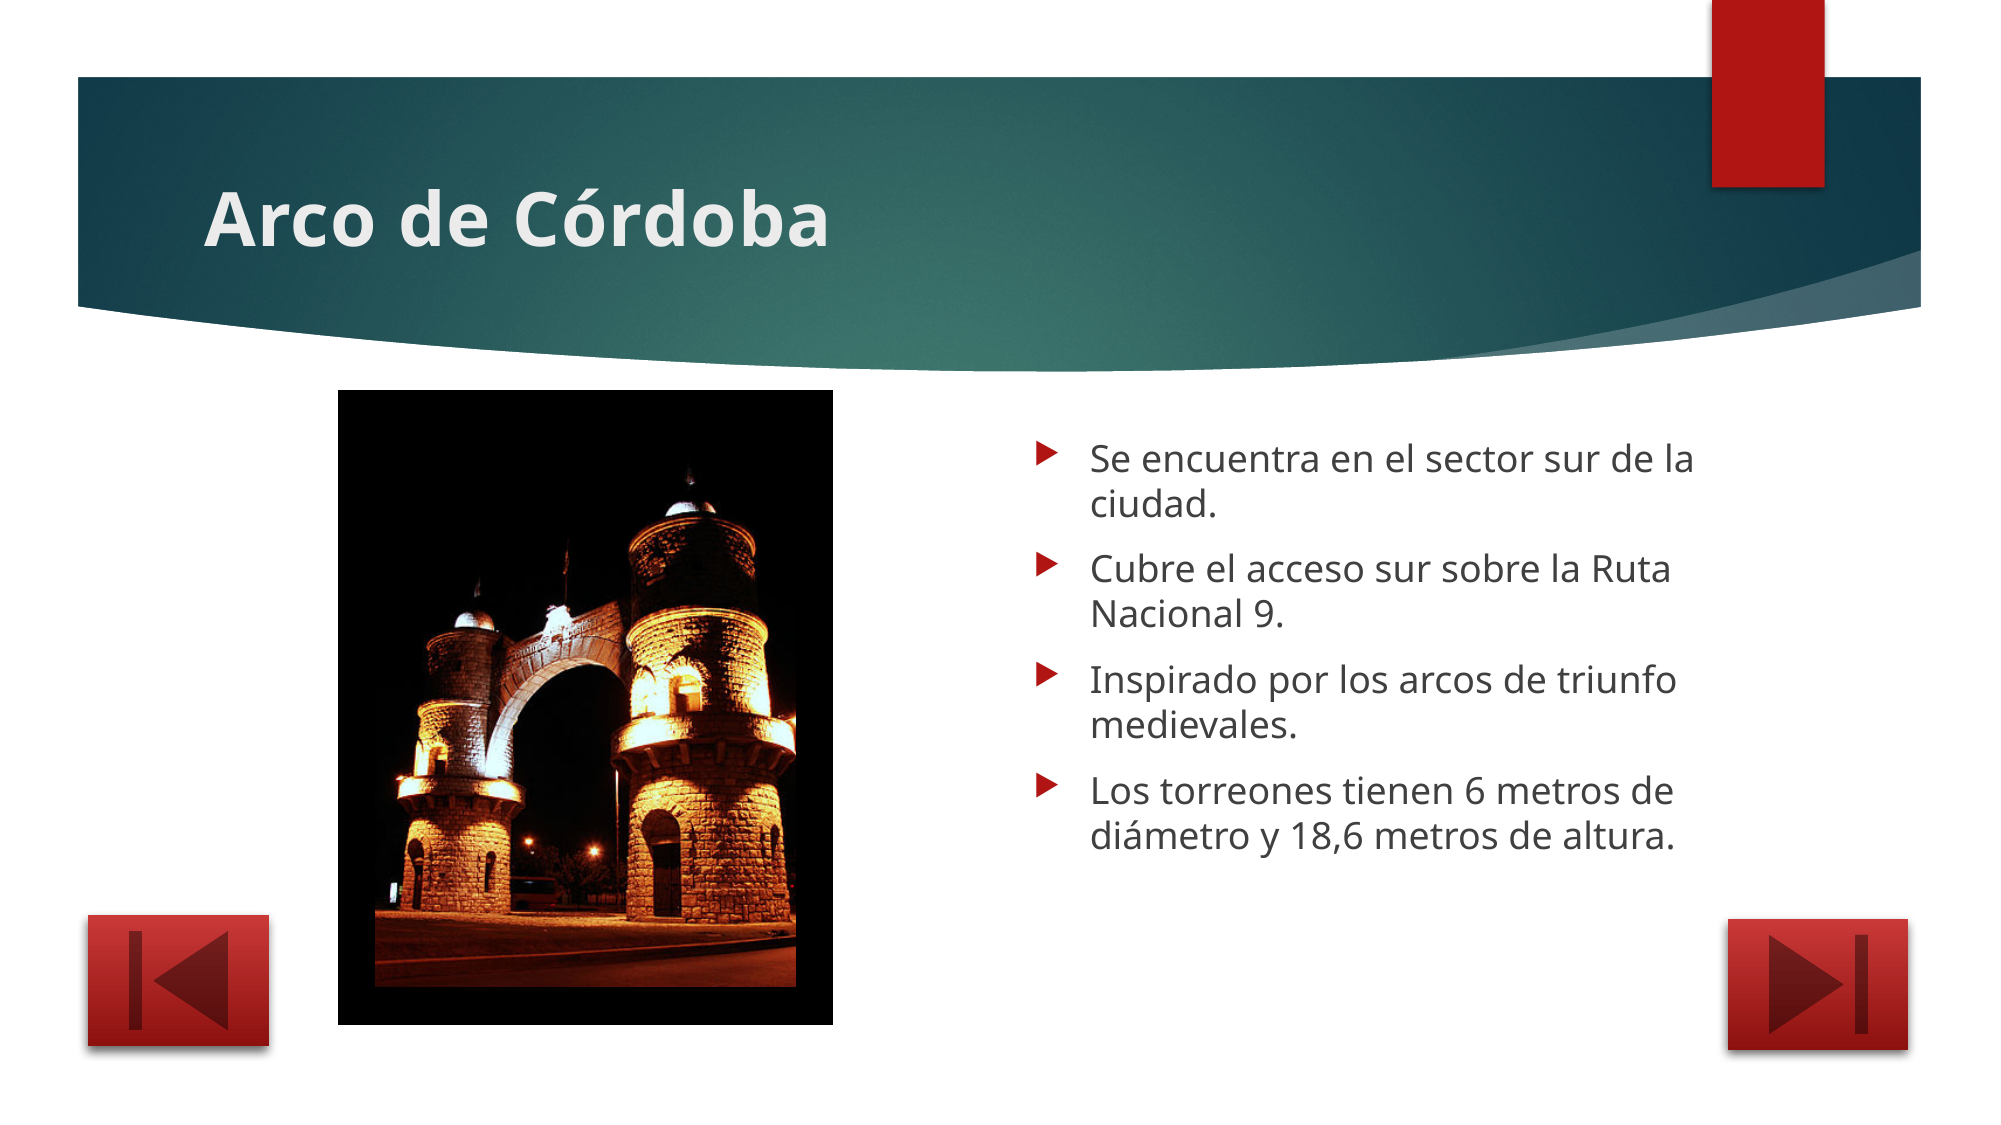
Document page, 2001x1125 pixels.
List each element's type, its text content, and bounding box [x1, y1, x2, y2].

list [375, 426, 796, 988]
list Se encuentra en el sector sur de la ciudad. Cubre el acceso sur sobre la Ruta Nacional 9. Inspirado por los arcos de triunfo medievales. Los torreones tienen 6 metros de diámetro y 18,6 metros de altura. [1018, 427, 1811, 988]
title Arco de Córdoba [189, 158, 1638, 275]
